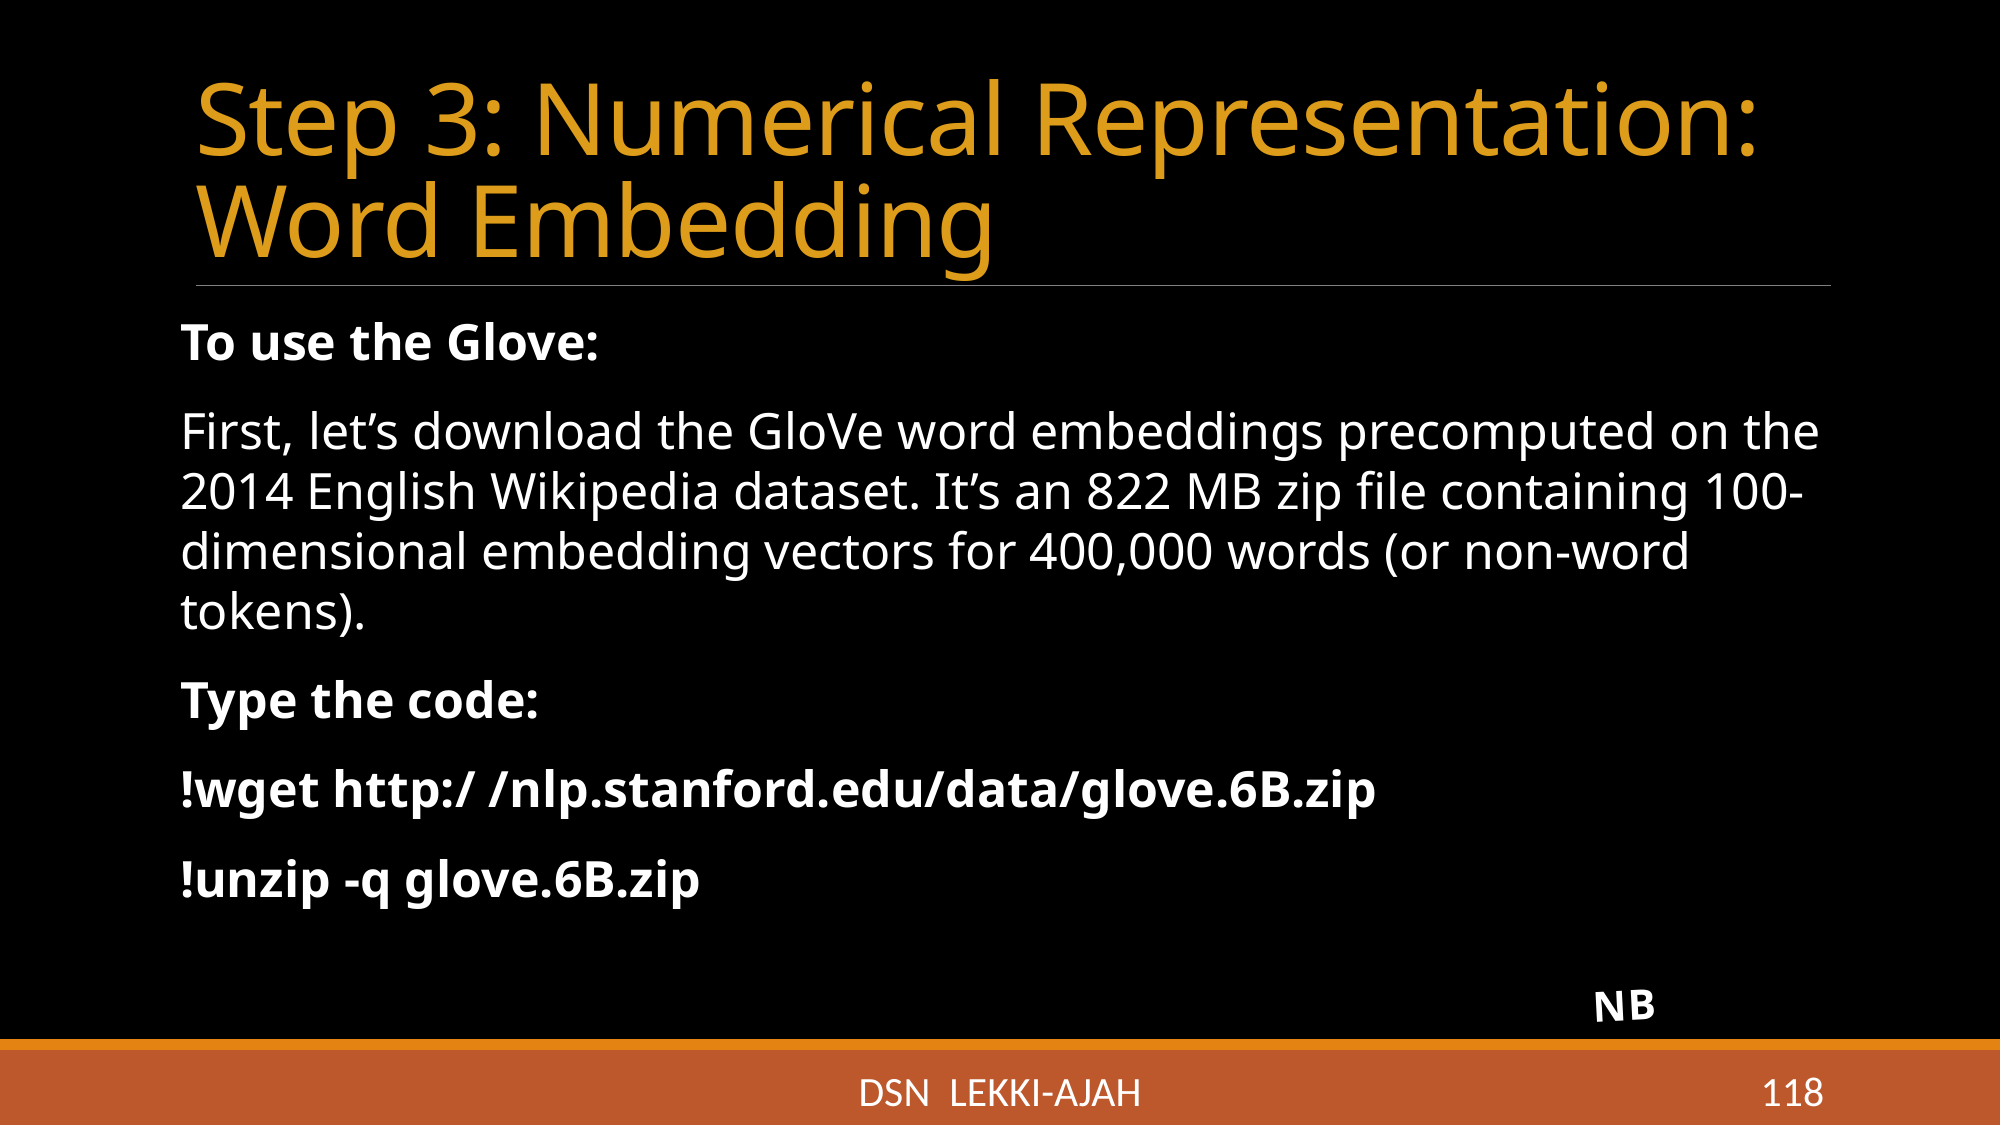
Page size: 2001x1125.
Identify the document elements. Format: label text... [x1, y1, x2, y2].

text_box NB [1188, 951, 2000, 1059]
text_box [277, 919, 933, 1054]
slide_number 118 [1624, 1059, 1840, 1120]
footer DSN LEKKI-AJAH [604, 1059, 1396, 1120]
list To use the Glove: First, let’s download the GloVe word embeddings precomputed on the 2014 English Wikipedia dataset. It’s an 822 MB zip file containing 100-dimensional embedding vectors for 400,000 words (or non-word tokens). Type the code: !wget http:/ /nlp.stanford.edu/data/glove.6B.zip !unzip -q glove.6B.zip [180, 302, 1891, 1054]
title Step 3: Numerical Representation: Word Embedding [180, 47, 1830, 285]
